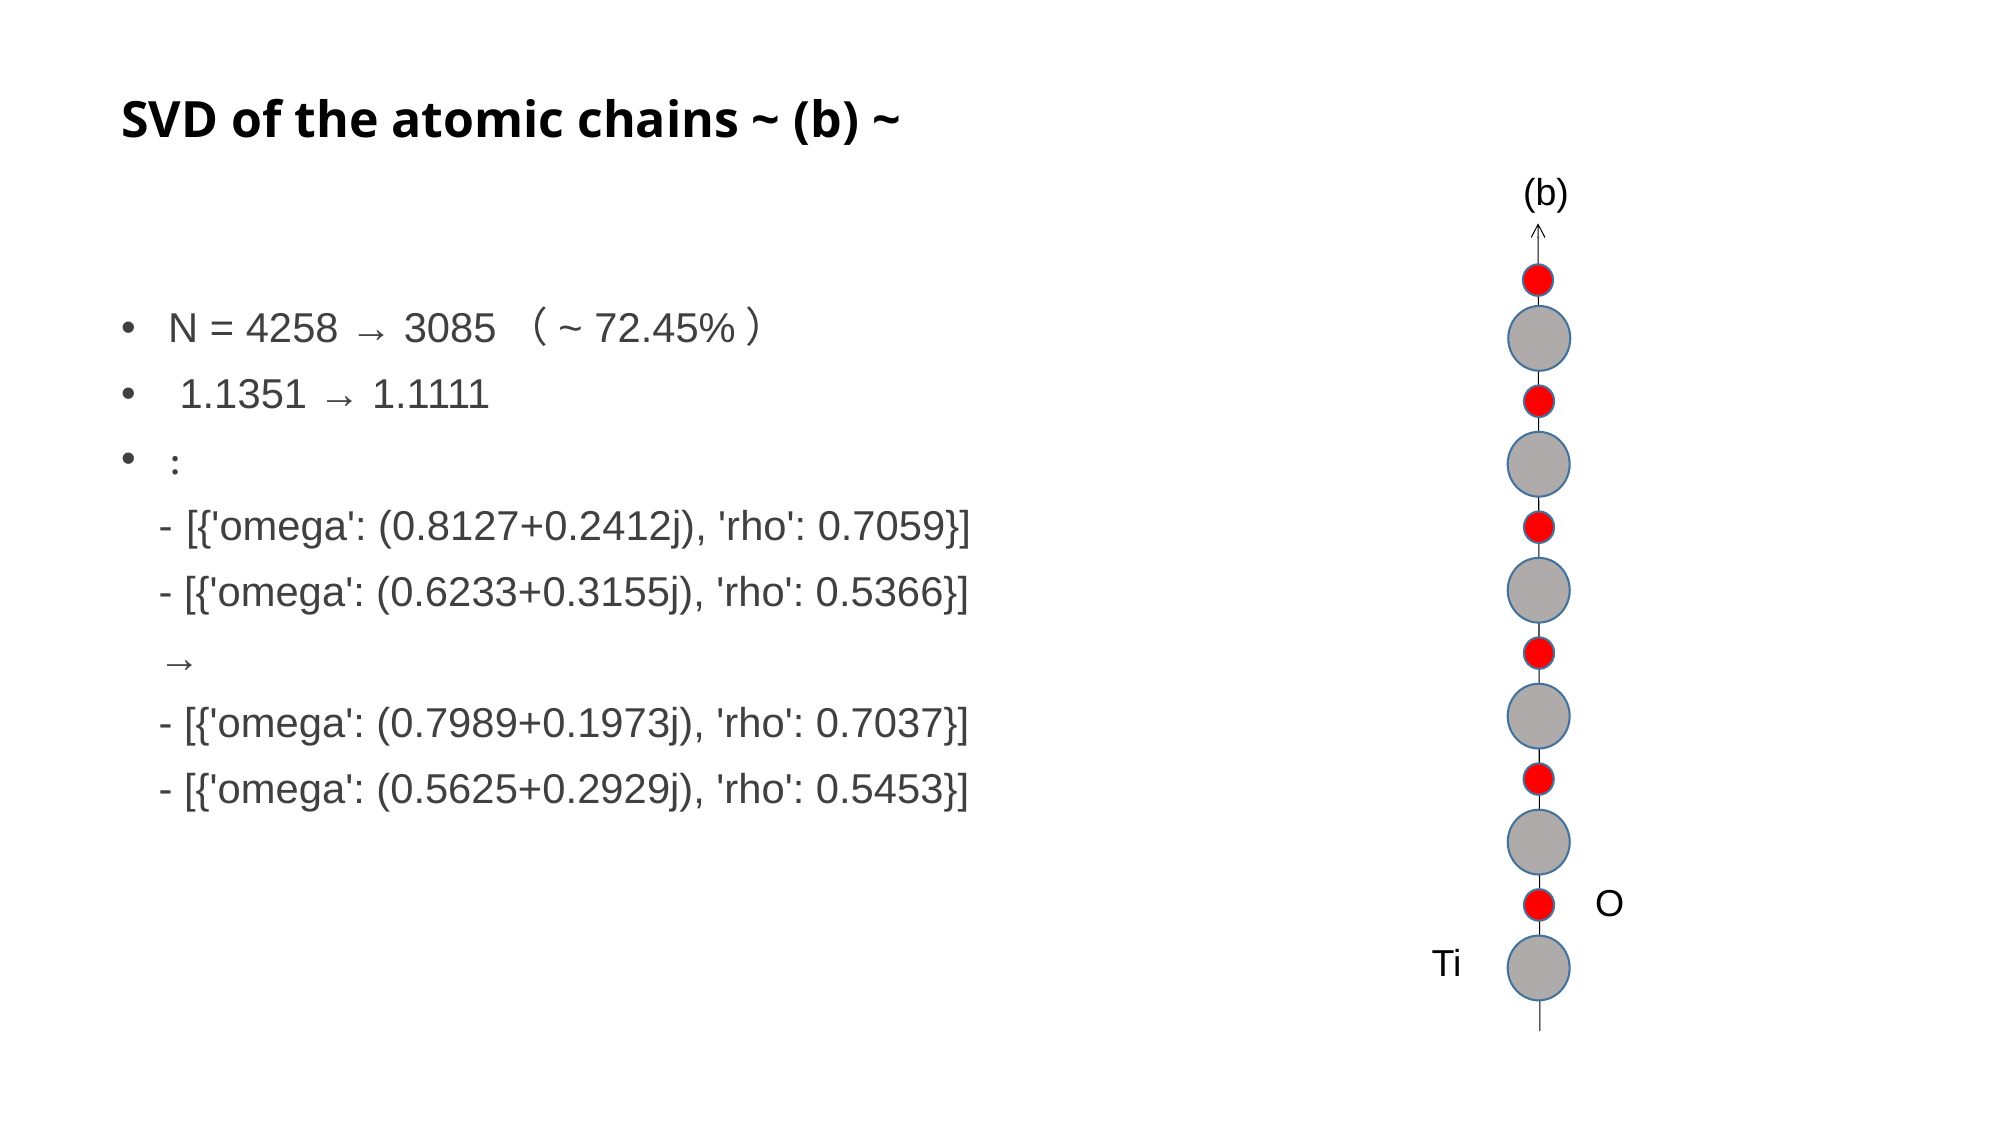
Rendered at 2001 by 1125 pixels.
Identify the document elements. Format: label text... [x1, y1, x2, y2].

title SVD of the atomic chains ~ (b) ~ [106, 42, 1832, 260]
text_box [1416, 160, 1656, 1032]
